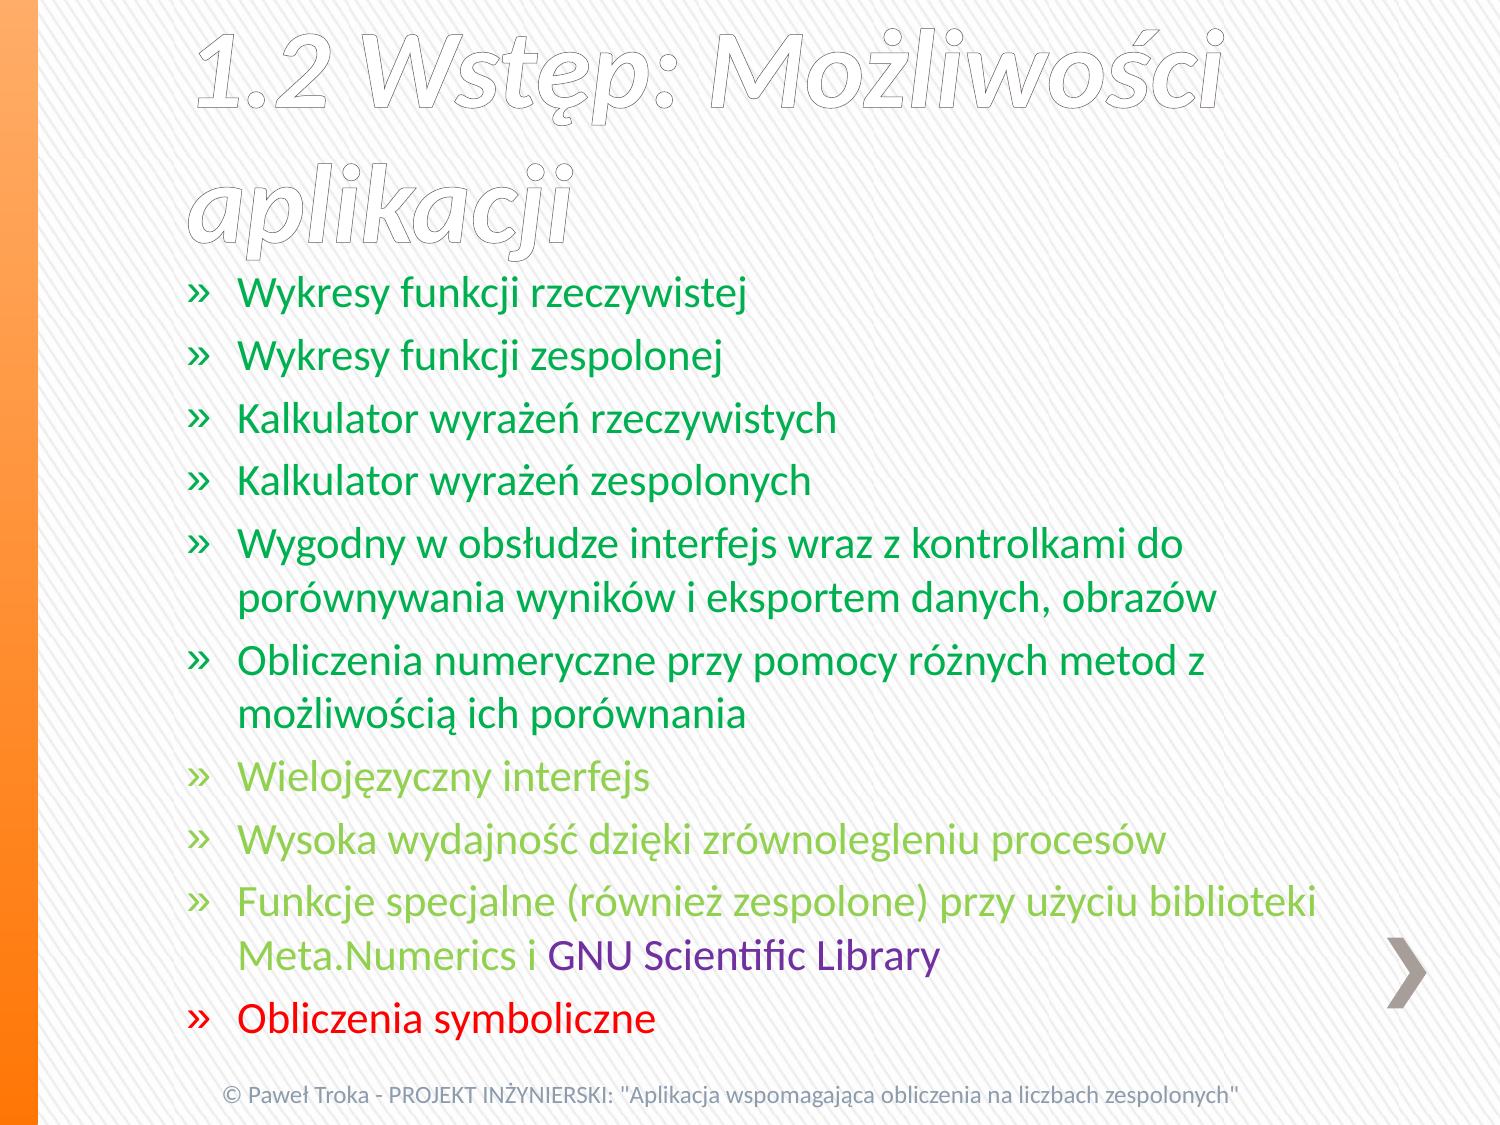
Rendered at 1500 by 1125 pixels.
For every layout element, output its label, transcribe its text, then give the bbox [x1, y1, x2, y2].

list Wykresy funkcji rzeczywistej Wykresy funkcji zespolonej Kalkulator wyrażeń rzeczywistych Kalkulator wyrażeń zespolonych Wygodny w obsłudze interfejs wraz z kontrolkami do porównywania wyników i eksportem danych, obrazów Obliczenia numeryczne przy pomocy różnych metod z możliwością ich porównania Wielojęzyczny interfejs Wysoka wydajność dzięki zrównolegleniu procesów Funkcje specjalne (również zespolone) przy użyciu biblioteki Meta.Numerics i GNU Scientific Library Obliczenia symboliczne [171, 255, 1397, 1059]
title 1.2 Wstęp: Możliwości aplikacji [171, 19, 1341, 255]
footer © Paweł Troka - PROJEKT INŻYNIERSKI: "Aplikacja wspomagająca obliczenia na liczbach zespolonych" [206, 1074, 1382, 1113]
